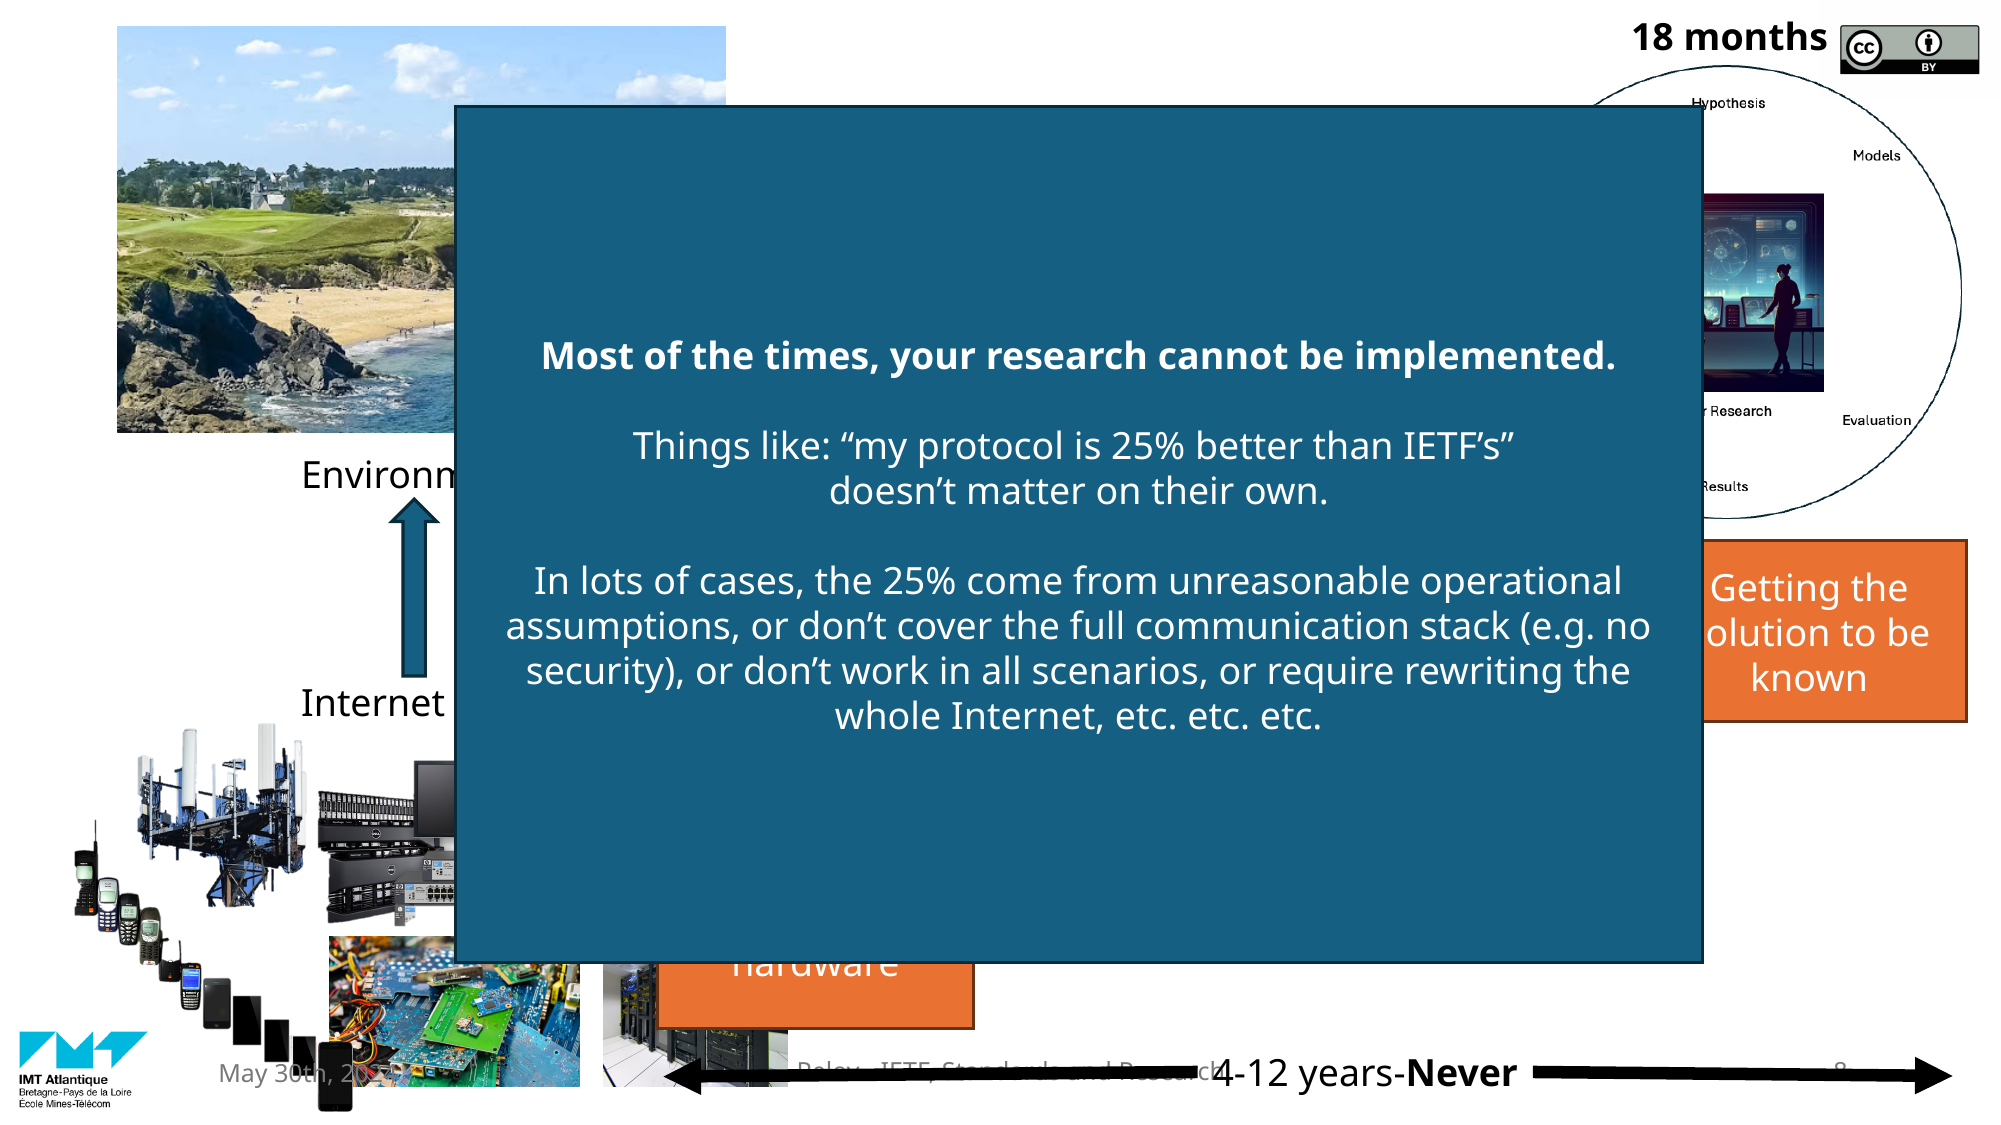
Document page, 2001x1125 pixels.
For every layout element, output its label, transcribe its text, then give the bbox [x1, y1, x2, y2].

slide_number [353, 1042, 654, 1103]
text_box Making the hardware [788, 964, 975, 1030]
picture [117, 26, 727, 434]
text_box 4-12 years-Never [1338, 1042, 1412, 1102]
text_box [388, 496, 441, 678]
picture [1490, 0, 2000, 519]
text_box Internet & Co [286, 671, 454, 715]
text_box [663, 1071, 1211, 1077]
slide_number 8 [1412, 1042, 1863, 1103]
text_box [1520, 1071, 1954, 1077]
text_box Most of the times, your research cannot be implemented. Things like: “my protocol is 25% better than IETF’s” doesn’t matter on their own. In lots of cases, the 25% come from unreasonable operational assumptions, or don’t cover the full communication stack (e.g. no security), or don’t work in all scenarios, or require rewriting the whole Internet, etc. etc. etc. [454, 105, 1704, 964]
text_box 18 months [1616, 5, 1843, 65]
text_box Environment [286, 443, 454, 503]
picture [1, 700, 788, 1125]
text_box Getting the solution to be known [1704, 539, 1968, 723]
footer A.Pelov - IETF, Standards and Research [662, 1042, 1338, 1103]
